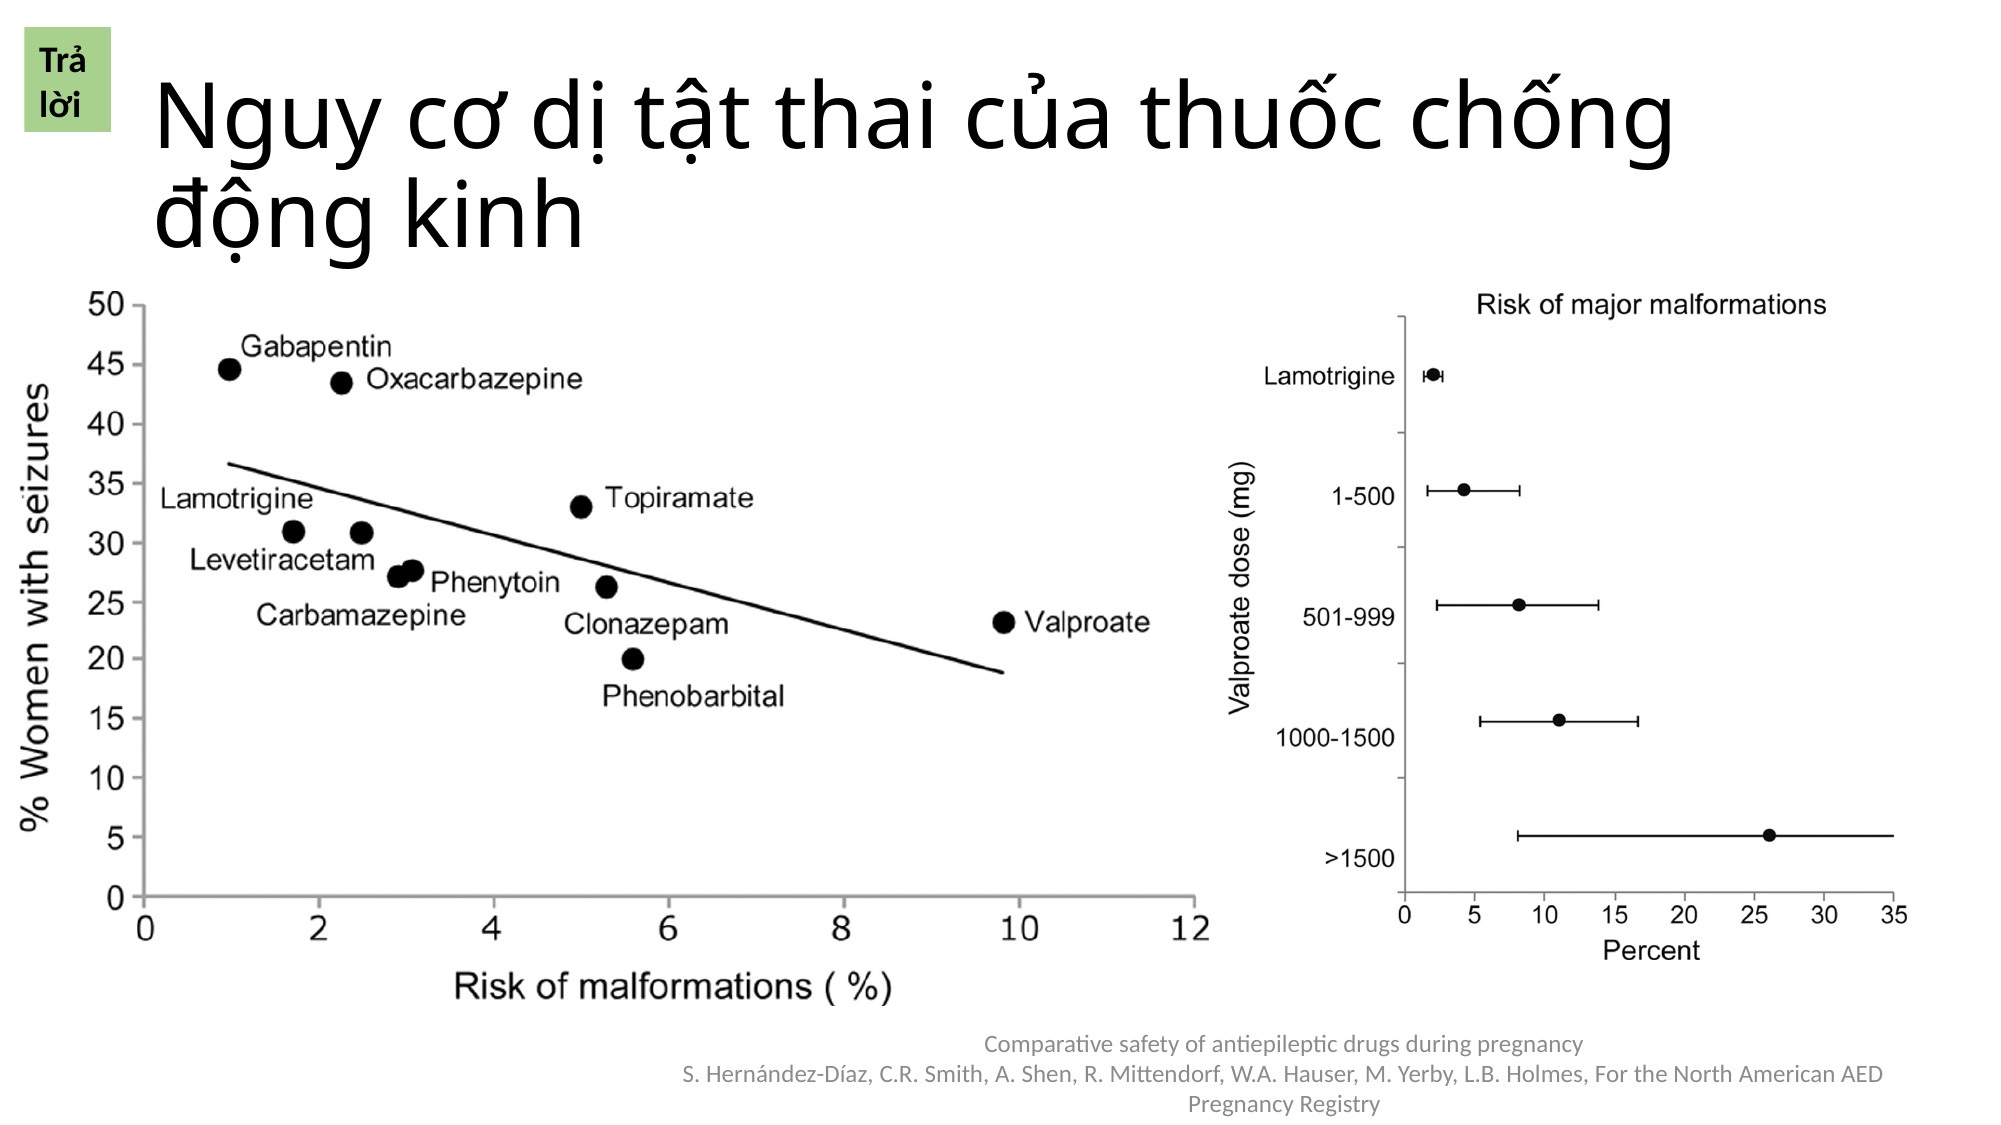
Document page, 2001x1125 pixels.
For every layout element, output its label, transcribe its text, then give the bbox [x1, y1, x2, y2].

footer Comparative safety of antiepileptic drugs during pregnancy S. Hernández-Díaz, C.R. Smith, A. Shen, R. Mittendorf, W.A. Hauser, M. Yerby, L.B. Holmes, For the North American AED Pregnancy Registry [662, 1042, 1907, 1103]
picture [1228, 293, 1907, 960]
text_box Trả lời [24, 27, 111, 132]
title Nguy cơ dị tật thai của thuốc chống động kinh [137, 59, 1863, 278]
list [19, 291, 1209, 1006]
